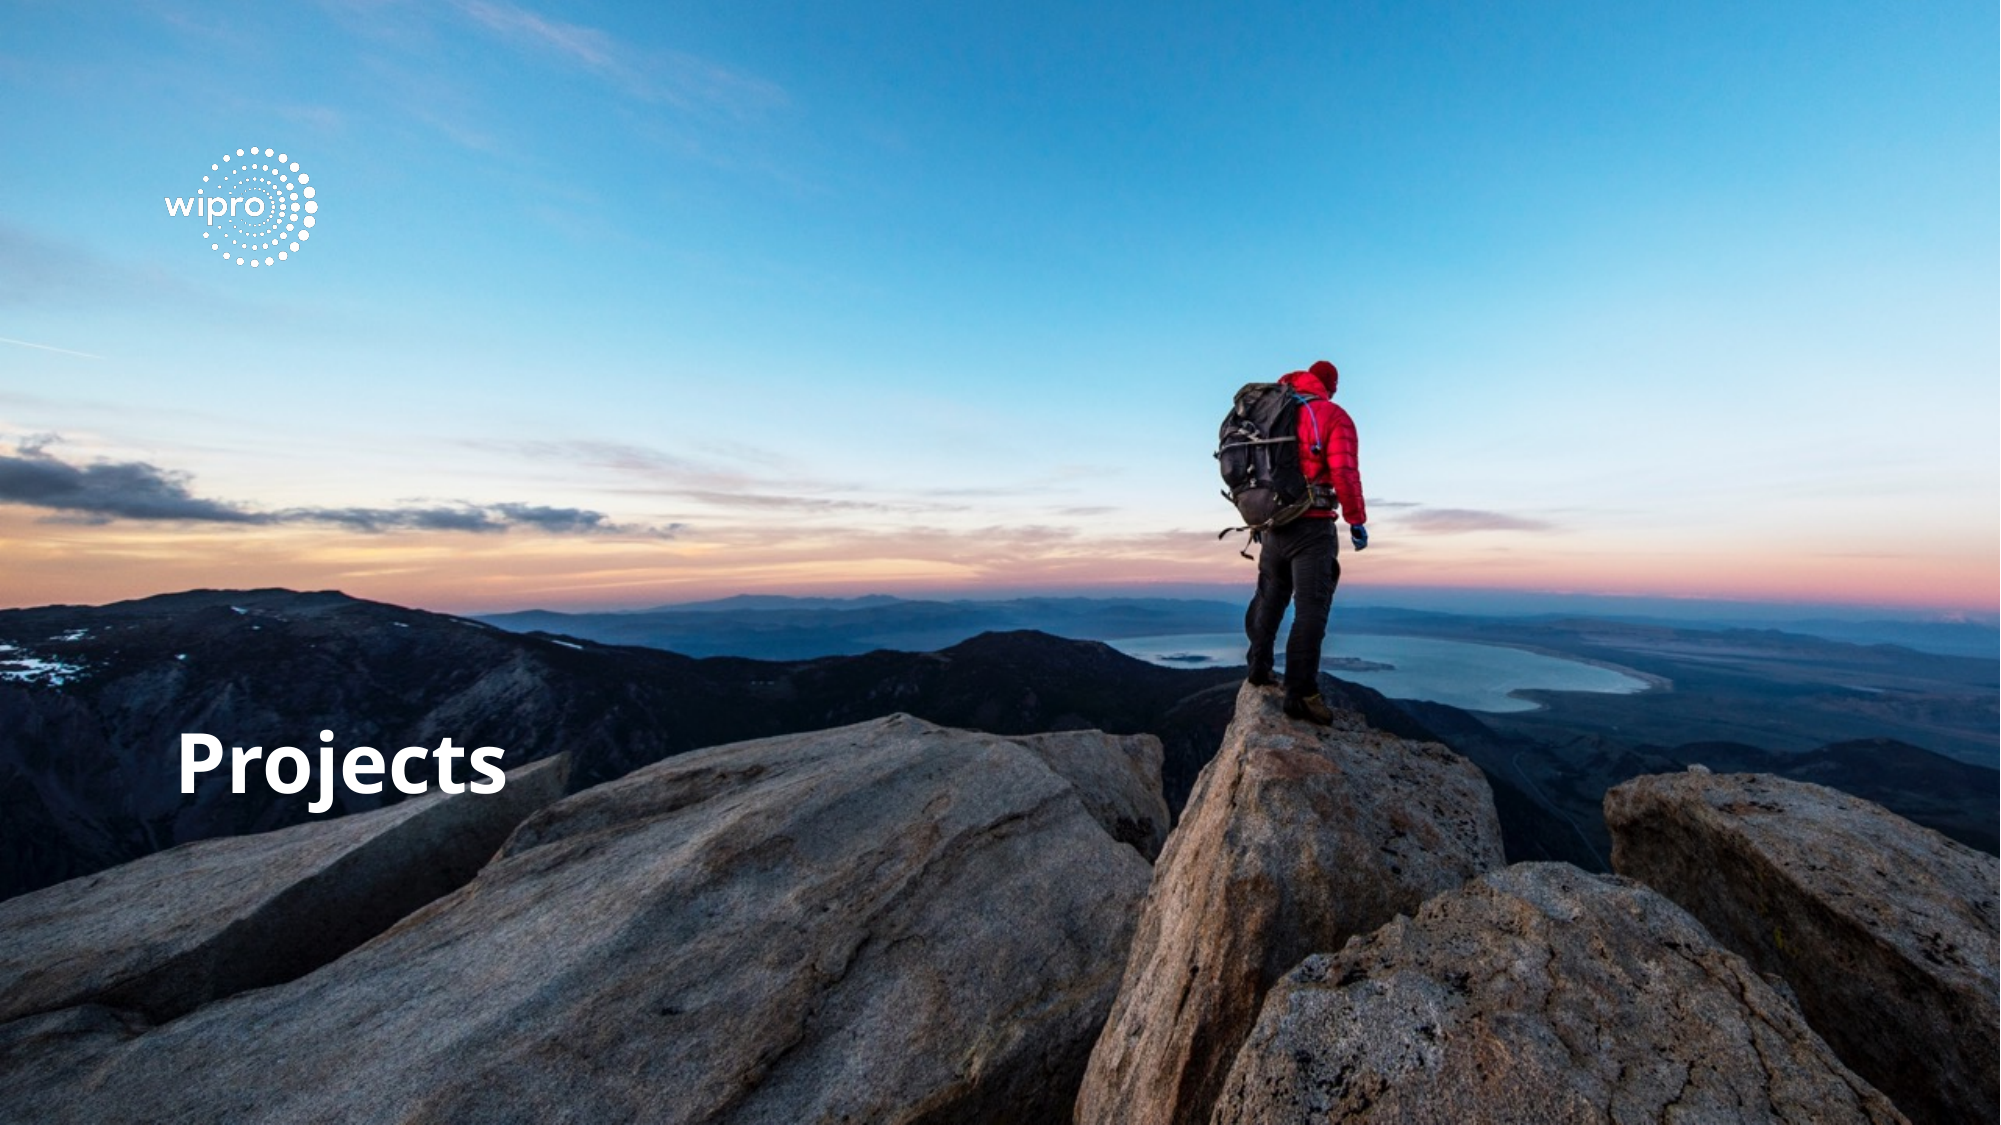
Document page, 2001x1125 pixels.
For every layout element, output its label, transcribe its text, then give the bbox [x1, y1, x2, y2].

picture [0, 0, 2000, 1125]
title Projects [159, 612, 919, 929]
